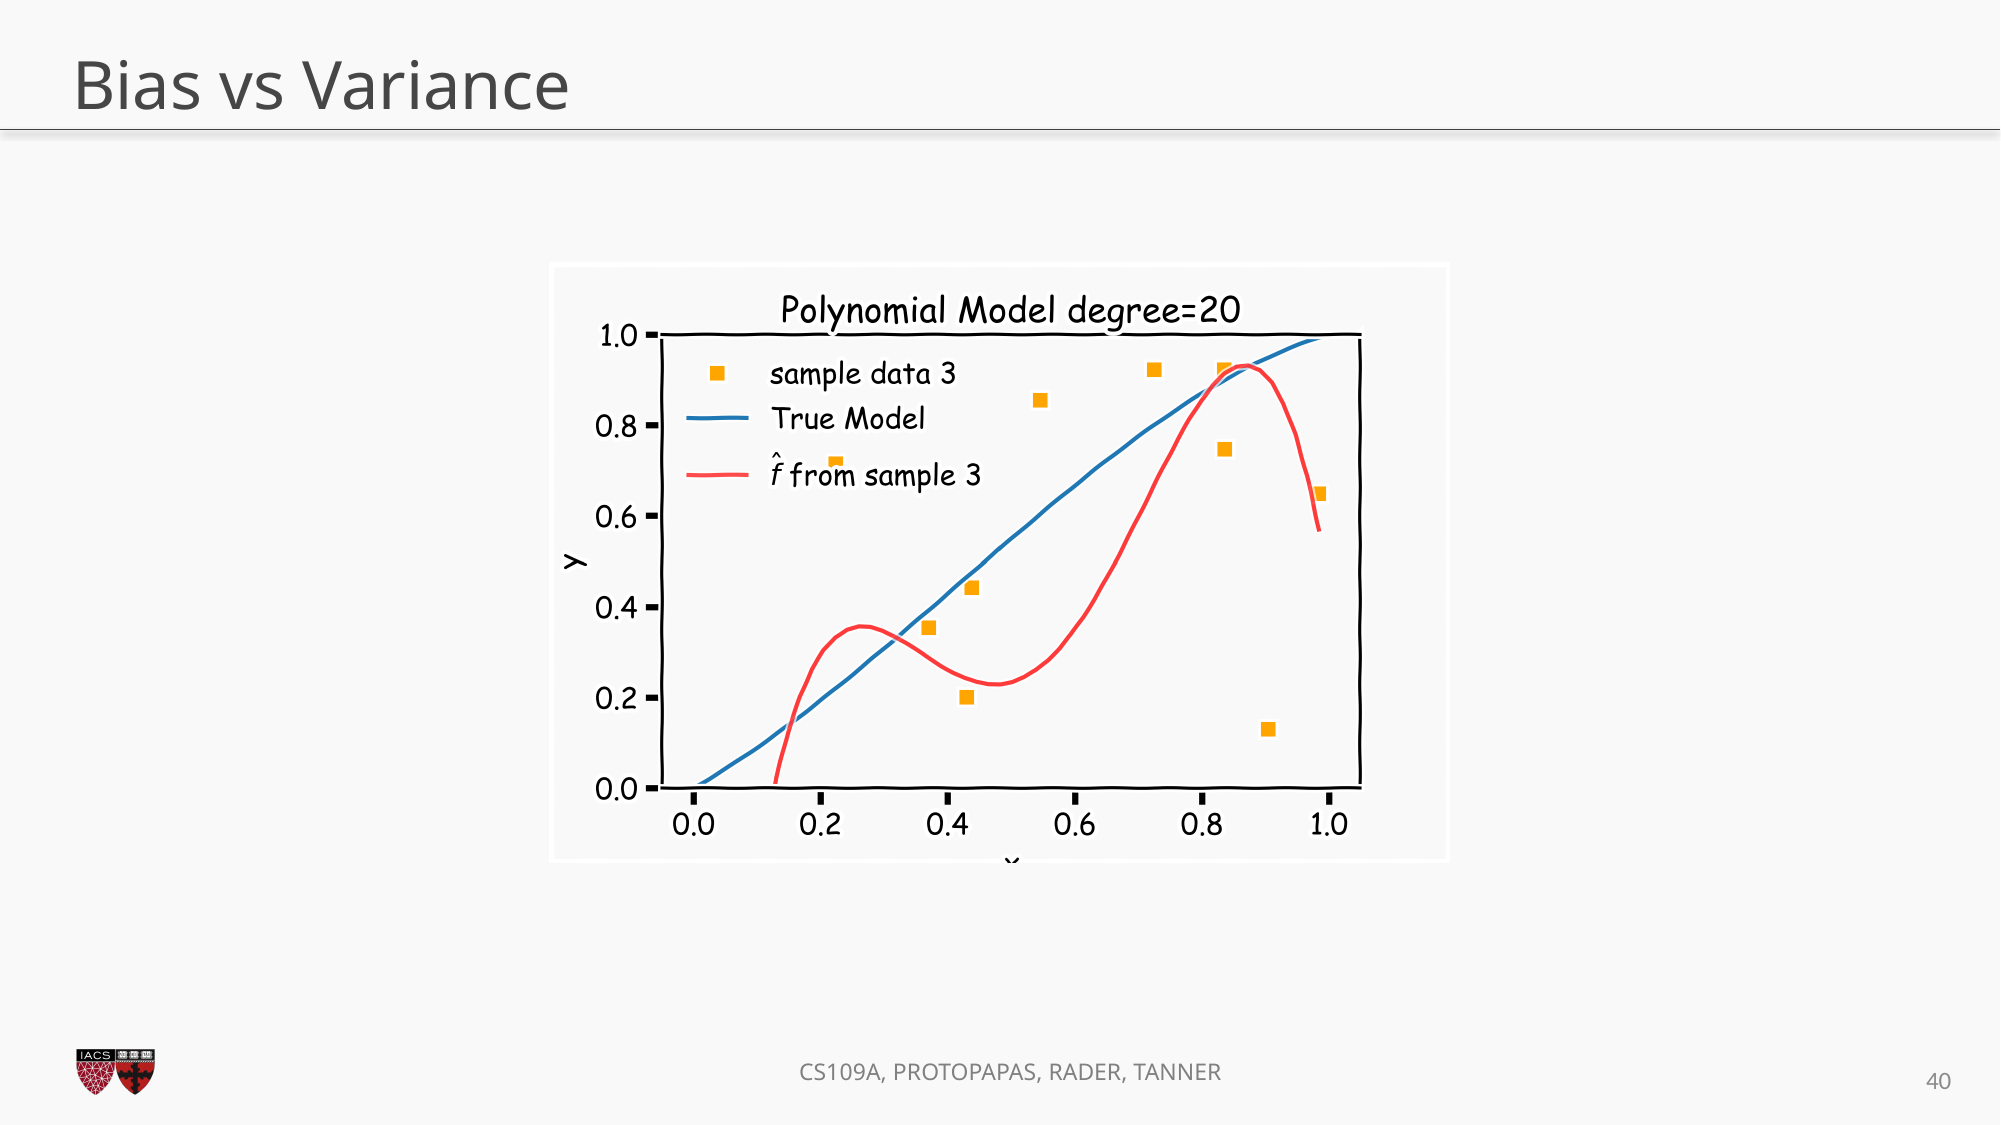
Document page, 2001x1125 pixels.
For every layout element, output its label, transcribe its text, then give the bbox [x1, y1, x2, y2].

picture [549, 262, 1451, 863]
title Bias vs Variance [57, 35, 1943, 162]
slide_number 40 [1500, 1050, 1967, 1110]
picture [75, 1049, 155, 1095]
